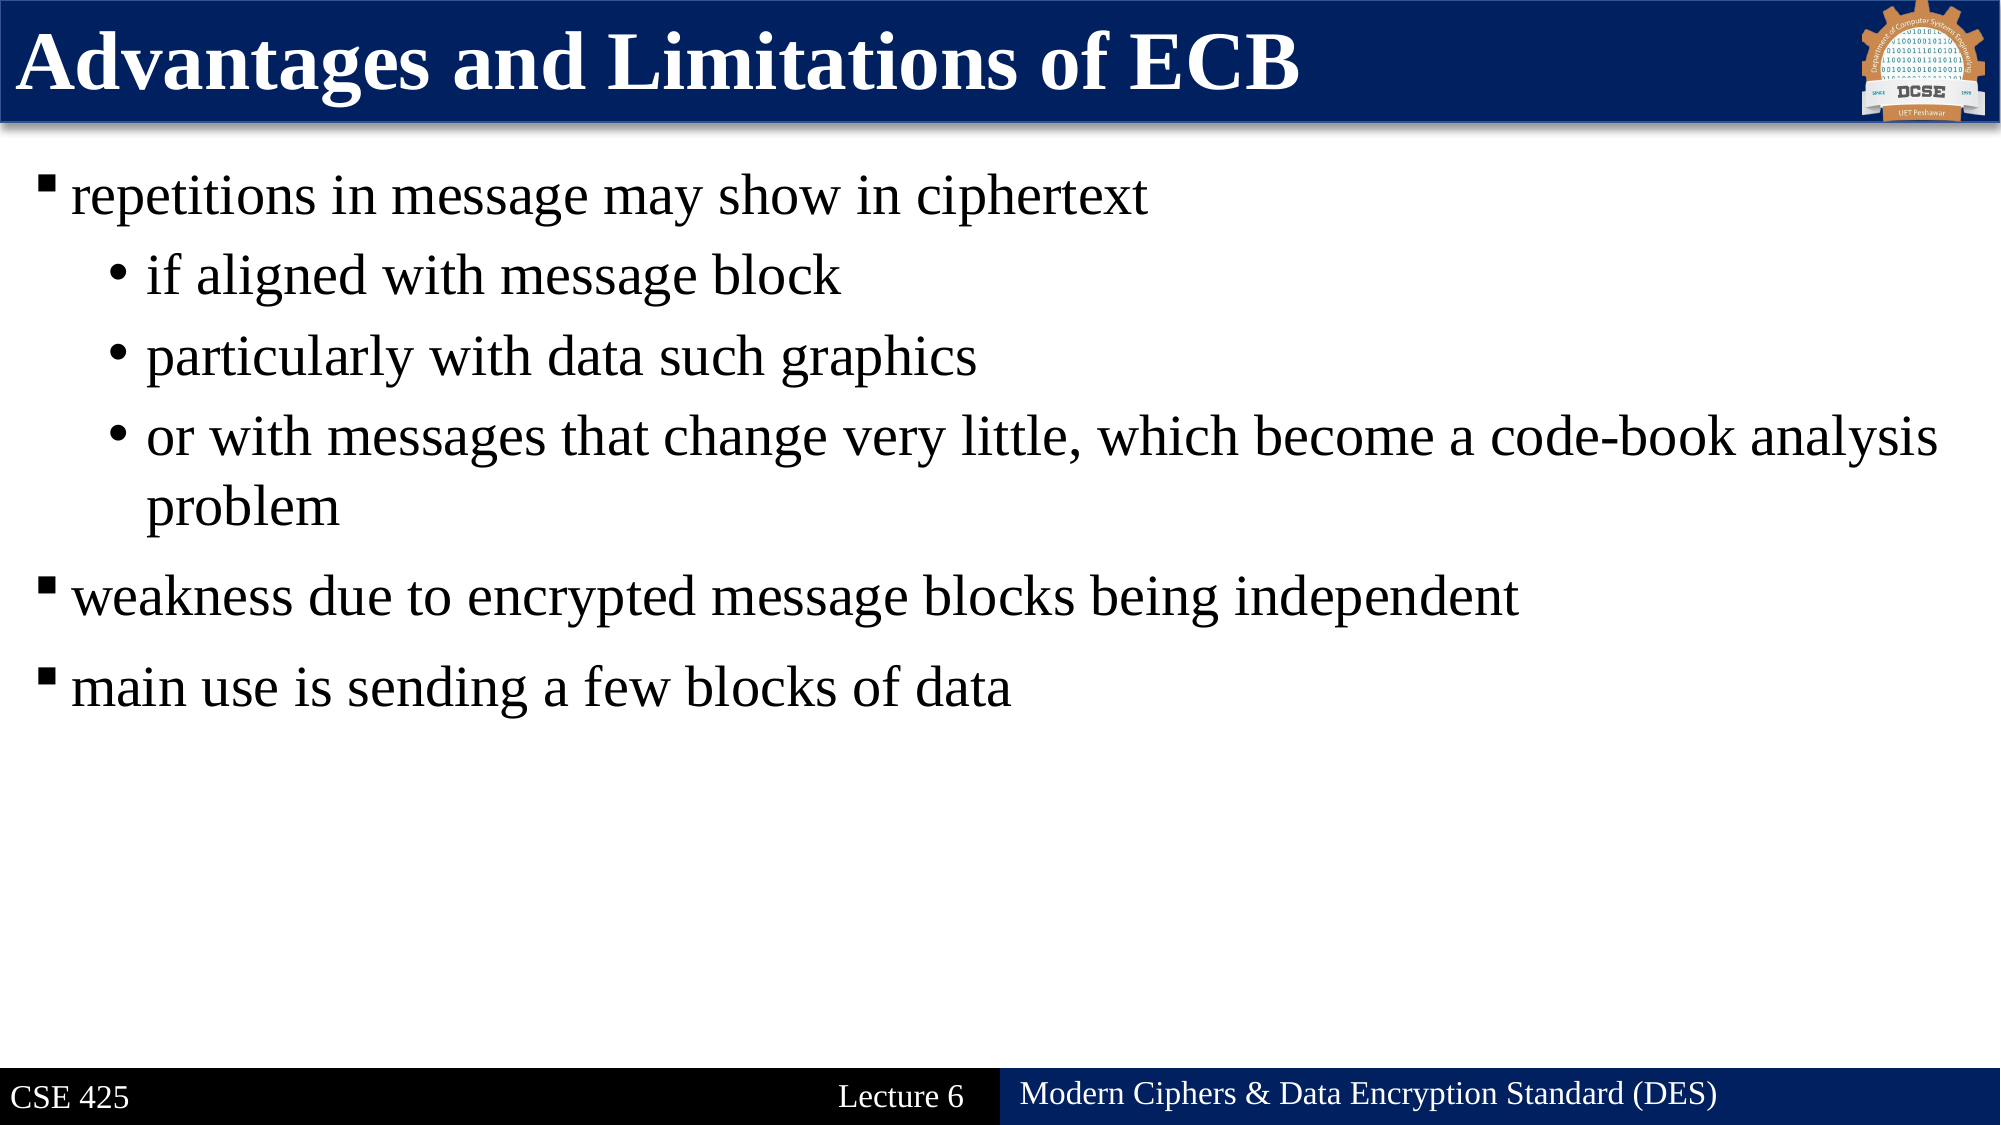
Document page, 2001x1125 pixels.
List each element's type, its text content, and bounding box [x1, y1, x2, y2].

picture [1862, 0, 1985, 123]
list repetitions in message may show in ciphertext if aligned with message block particularly with data such graphics or with messages that change very little, which become a code-book analysis problem weakness due to encrypted message blocks being independent main use is sending a few blocks of data [18, 148, 2000, 840]
slide_number 42 [1550, 1066, 2000, 1125]
title Advantages and Limitations of ECB [0, 1, 1725, 124]
